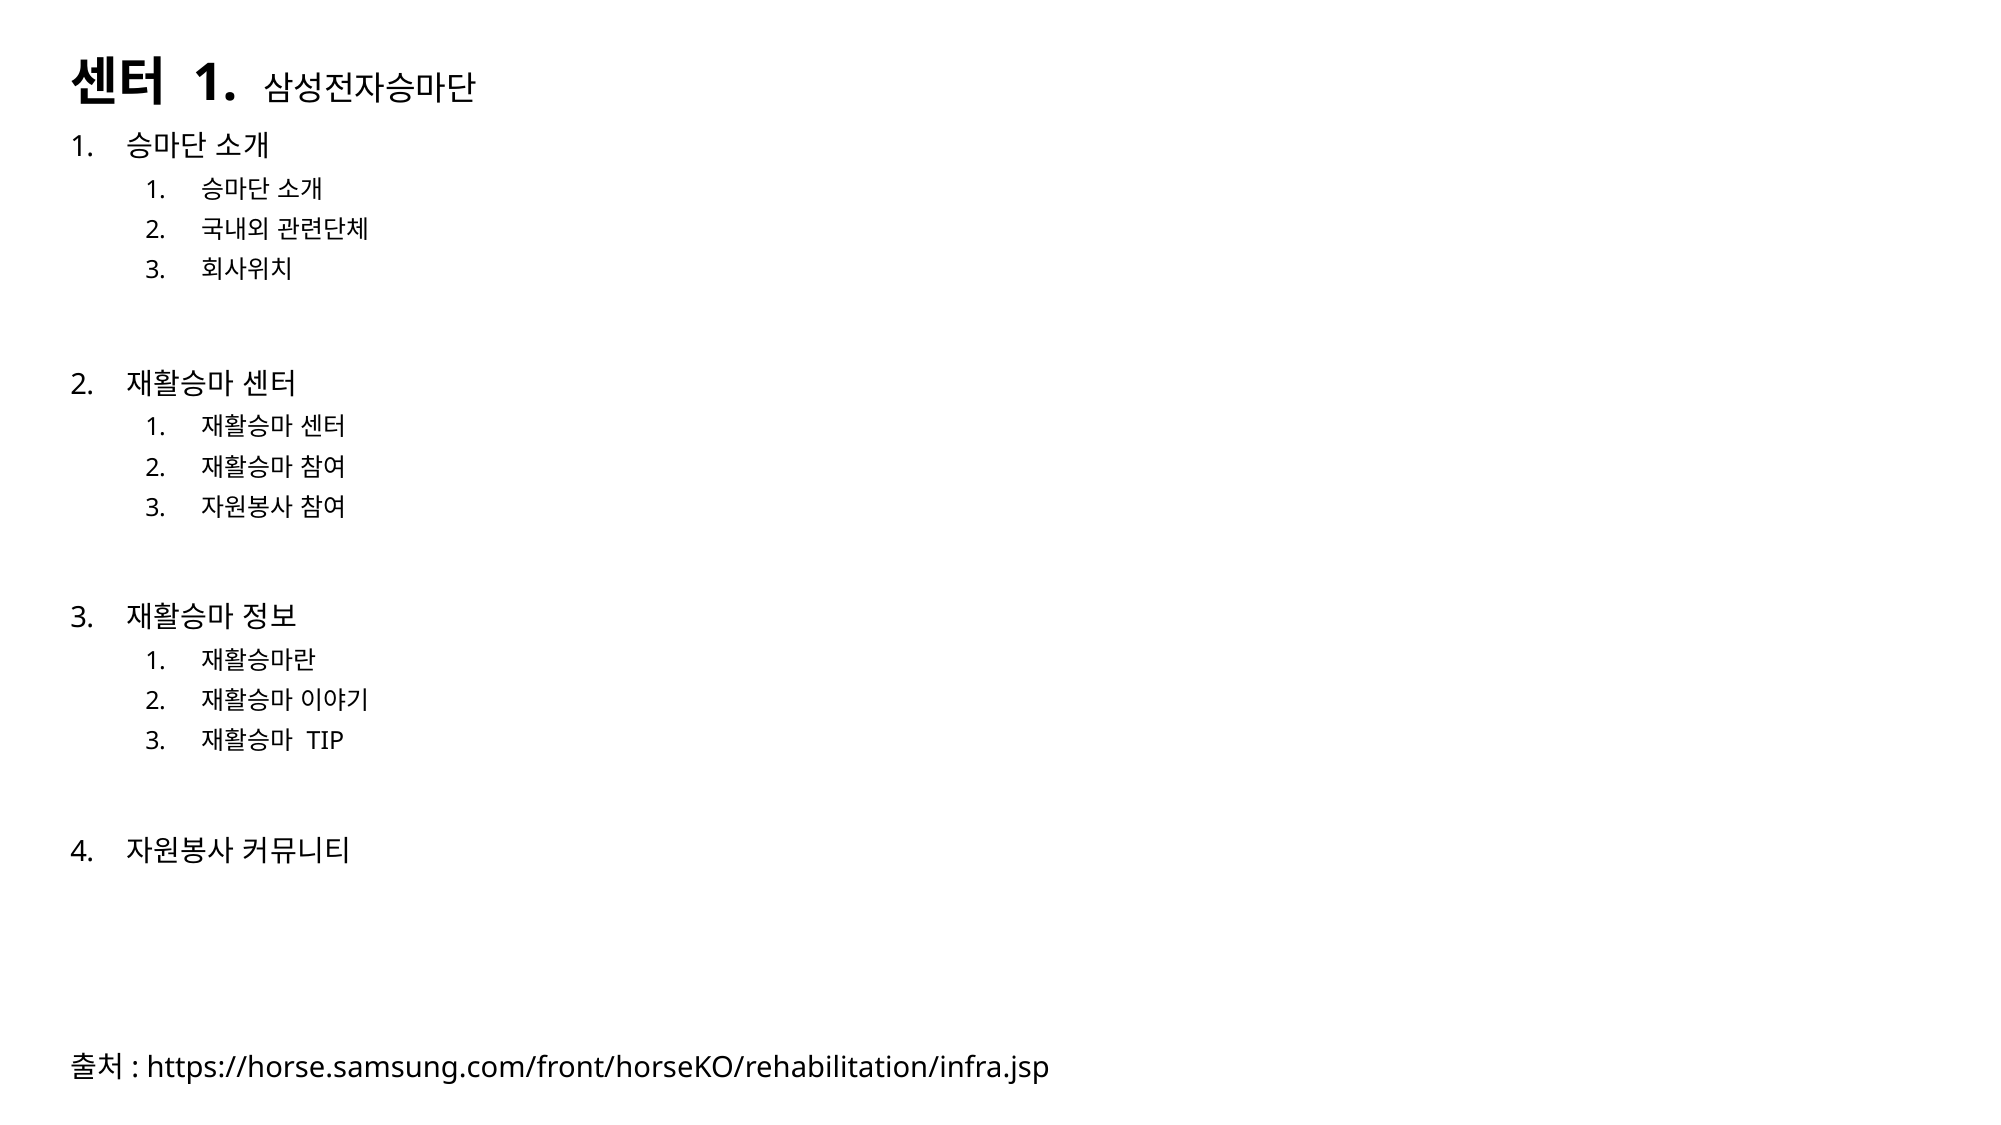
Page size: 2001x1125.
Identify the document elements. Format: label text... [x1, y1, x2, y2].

title 센터 1. 삼성전자승마단 [55, 47, 1933, 120]
list 승마단 소개 승마단 소개 국내외 관련단체 회사위치 재활승마 센터 재활승마 센터 재활승마 참여 자원봉사 참여 재활승마 정보 재활승마란 재활승마 이야기 재활승마 TIP 자원봉사 커뮤니티 출처: https://horse.samsung.com/front/horseKO/rehabilitation/infra.jsp [55, 120, 1966, 1115]
